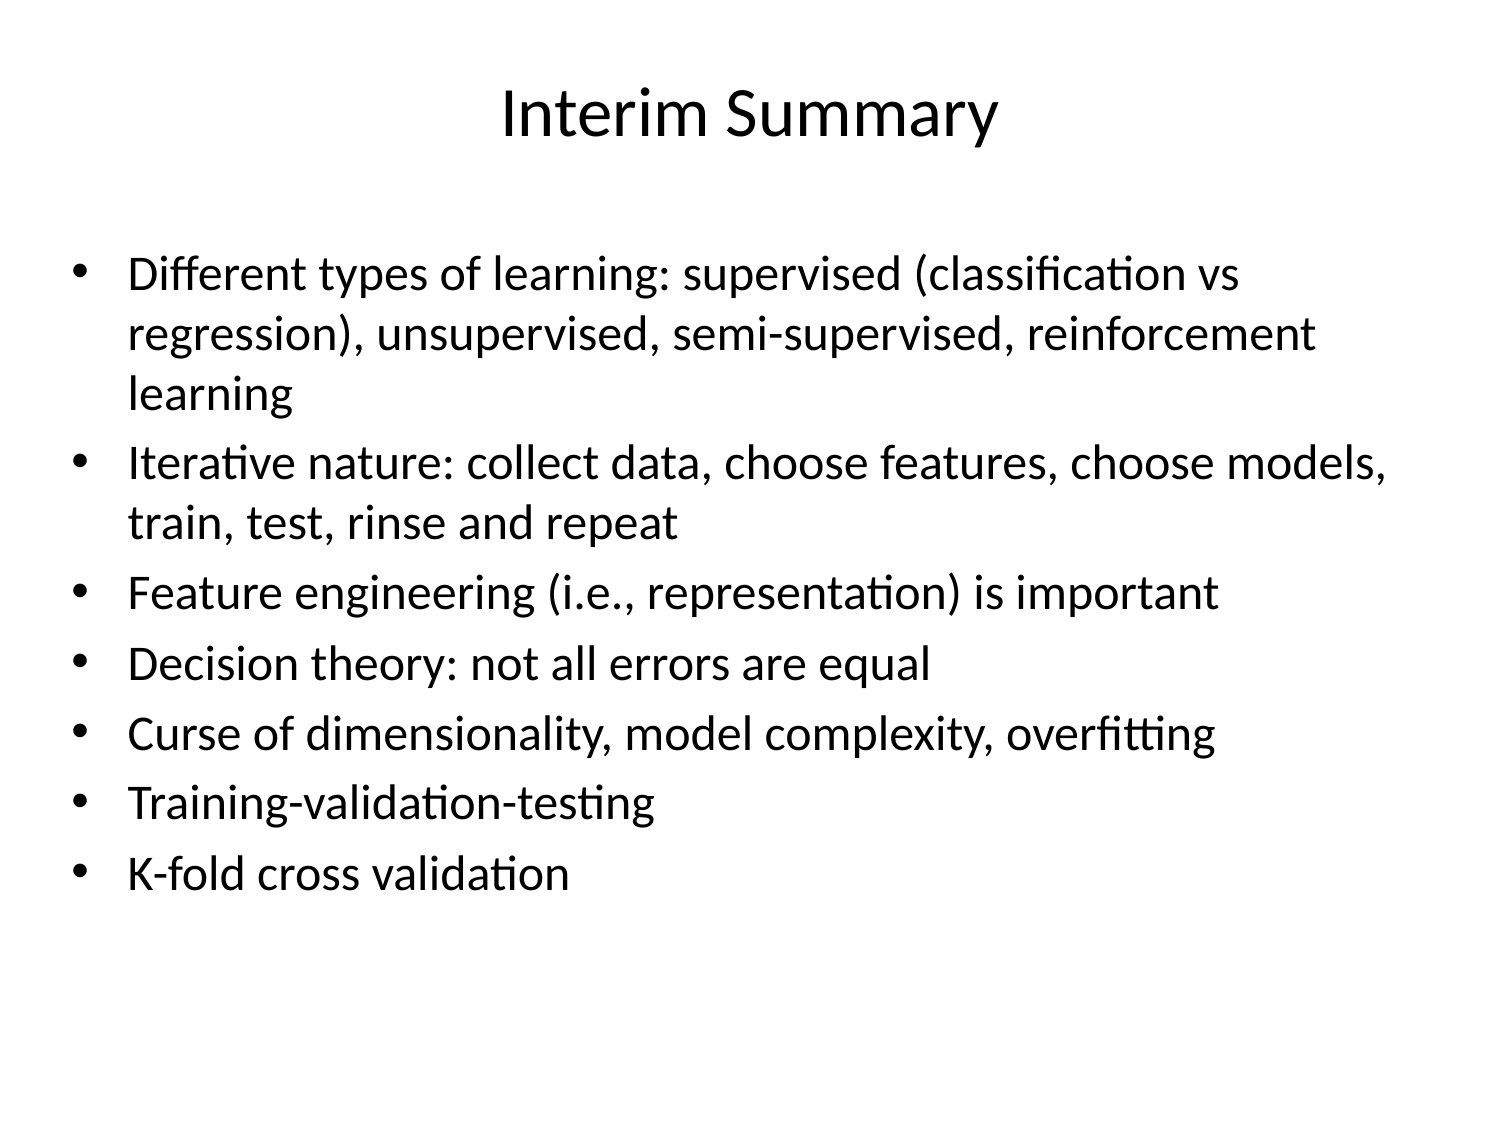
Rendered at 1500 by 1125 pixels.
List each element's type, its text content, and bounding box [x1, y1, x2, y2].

list Different types of learning: supervised (classification vs regression), unsupervised, semi-supervised, reinforcement learning Iterative nature: collect data, choose features, choose models, train, test, rinse and repeat Feature engineering (i.e., representation) is important Decision theory: not all errors are equal Curse of dimensionality, model complexity, overfitting Training-validation-testing K-fold cross validation [56, 232, 1444, 1081]
title Interim Summary [75, 14, 1425, 202]
